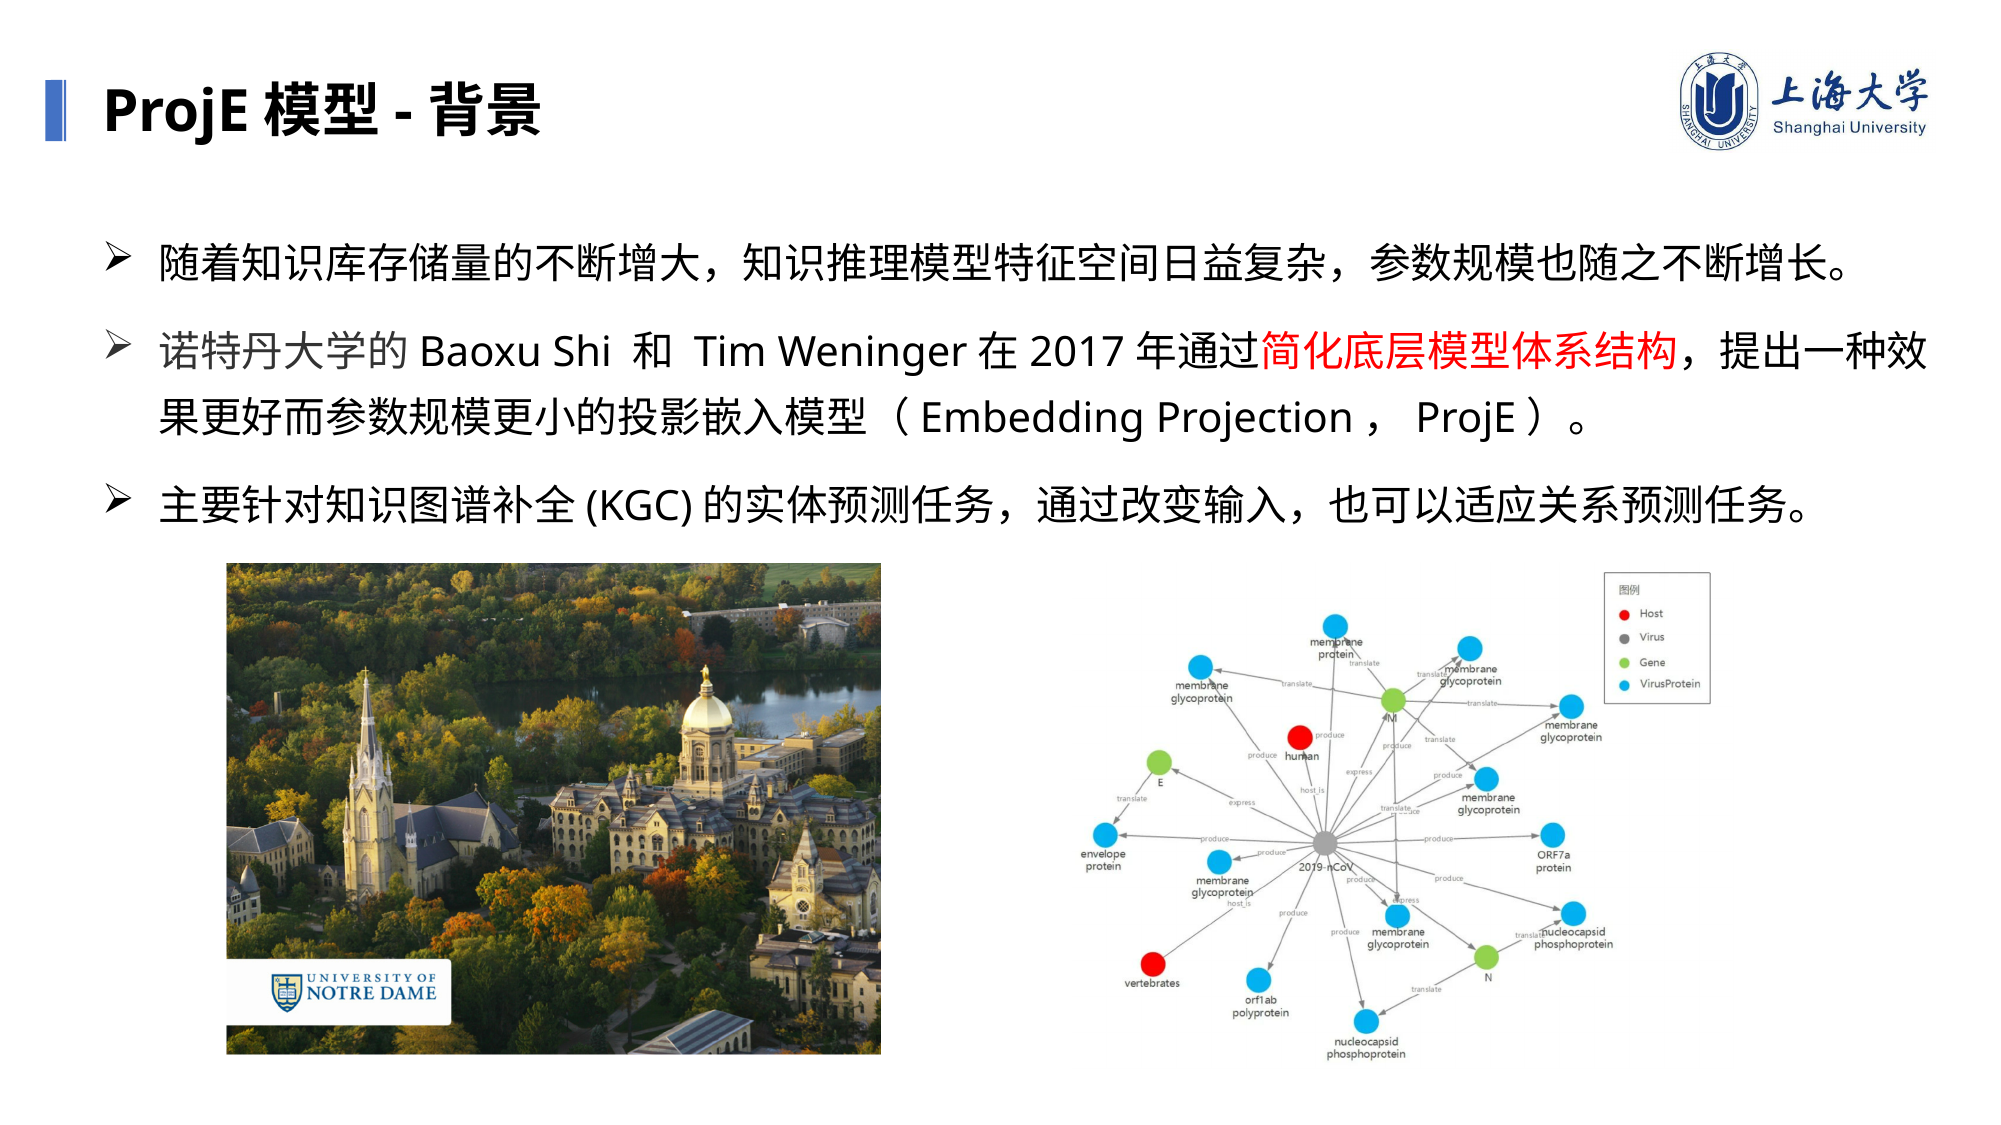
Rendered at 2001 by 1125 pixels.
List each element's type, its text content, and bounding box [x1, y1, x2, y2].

picture [1072, 562, 1734, 1069]
list 随着知识库存储量的不断增大，知识推理模型特征空间日益复杂，参数规模也随之不断增长。 诺特丹大学的Baoxu Shi 和 Tim Weninger在2017年通过简化底层模型体系结构，提出一种效果更好而参数规模更小的投影嵌入模型（Embedding Projection，ProjE）。 主要针对知识图谱补全(KGC)的实体预测任务，通过改变输入，也可以适应关系预测任务。 [87, 212, 1948, 1063]
picture [219, 556, 891, 1063]
list ProjE模型-背景 [87, 74, 1440, 143]
picture [1669, 49, 1936, 153]
